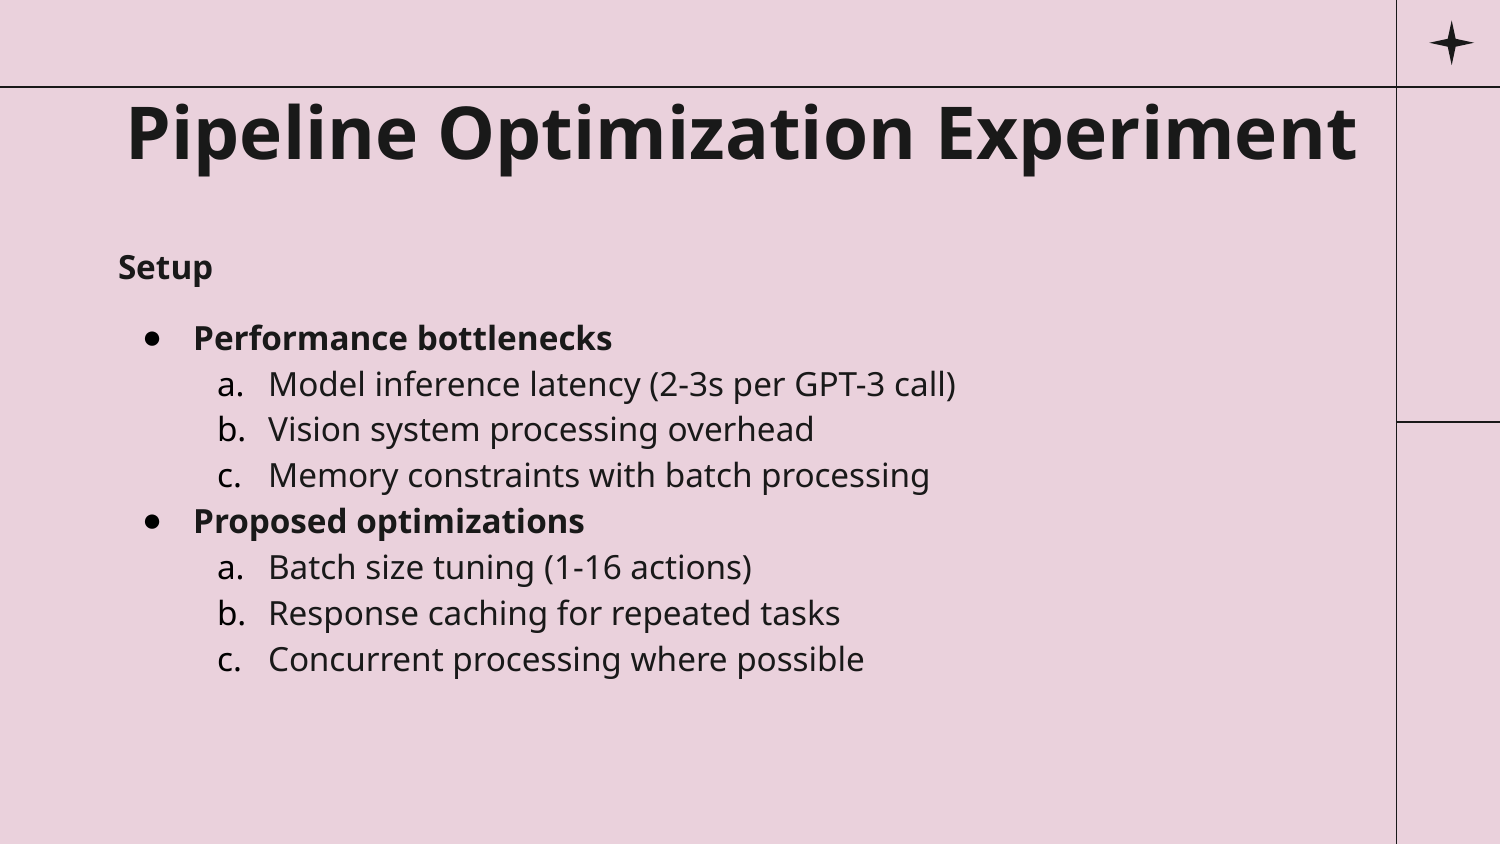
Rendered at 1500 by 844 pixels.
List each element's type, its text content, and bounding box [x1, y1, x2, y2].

title Pipeline Optimization Experiment [118, 86, 1382, 189]
list Setup Performance bottlenecks Model inference latency (2-3s per GPT-3 call) Vision system processing overhead Memory constraints with batch processing Proposed optimizations Batch size tuning (1-16 actions) Response caching for repeated tasks Concurrent processing where possible [118, 189, 1382, 716]
